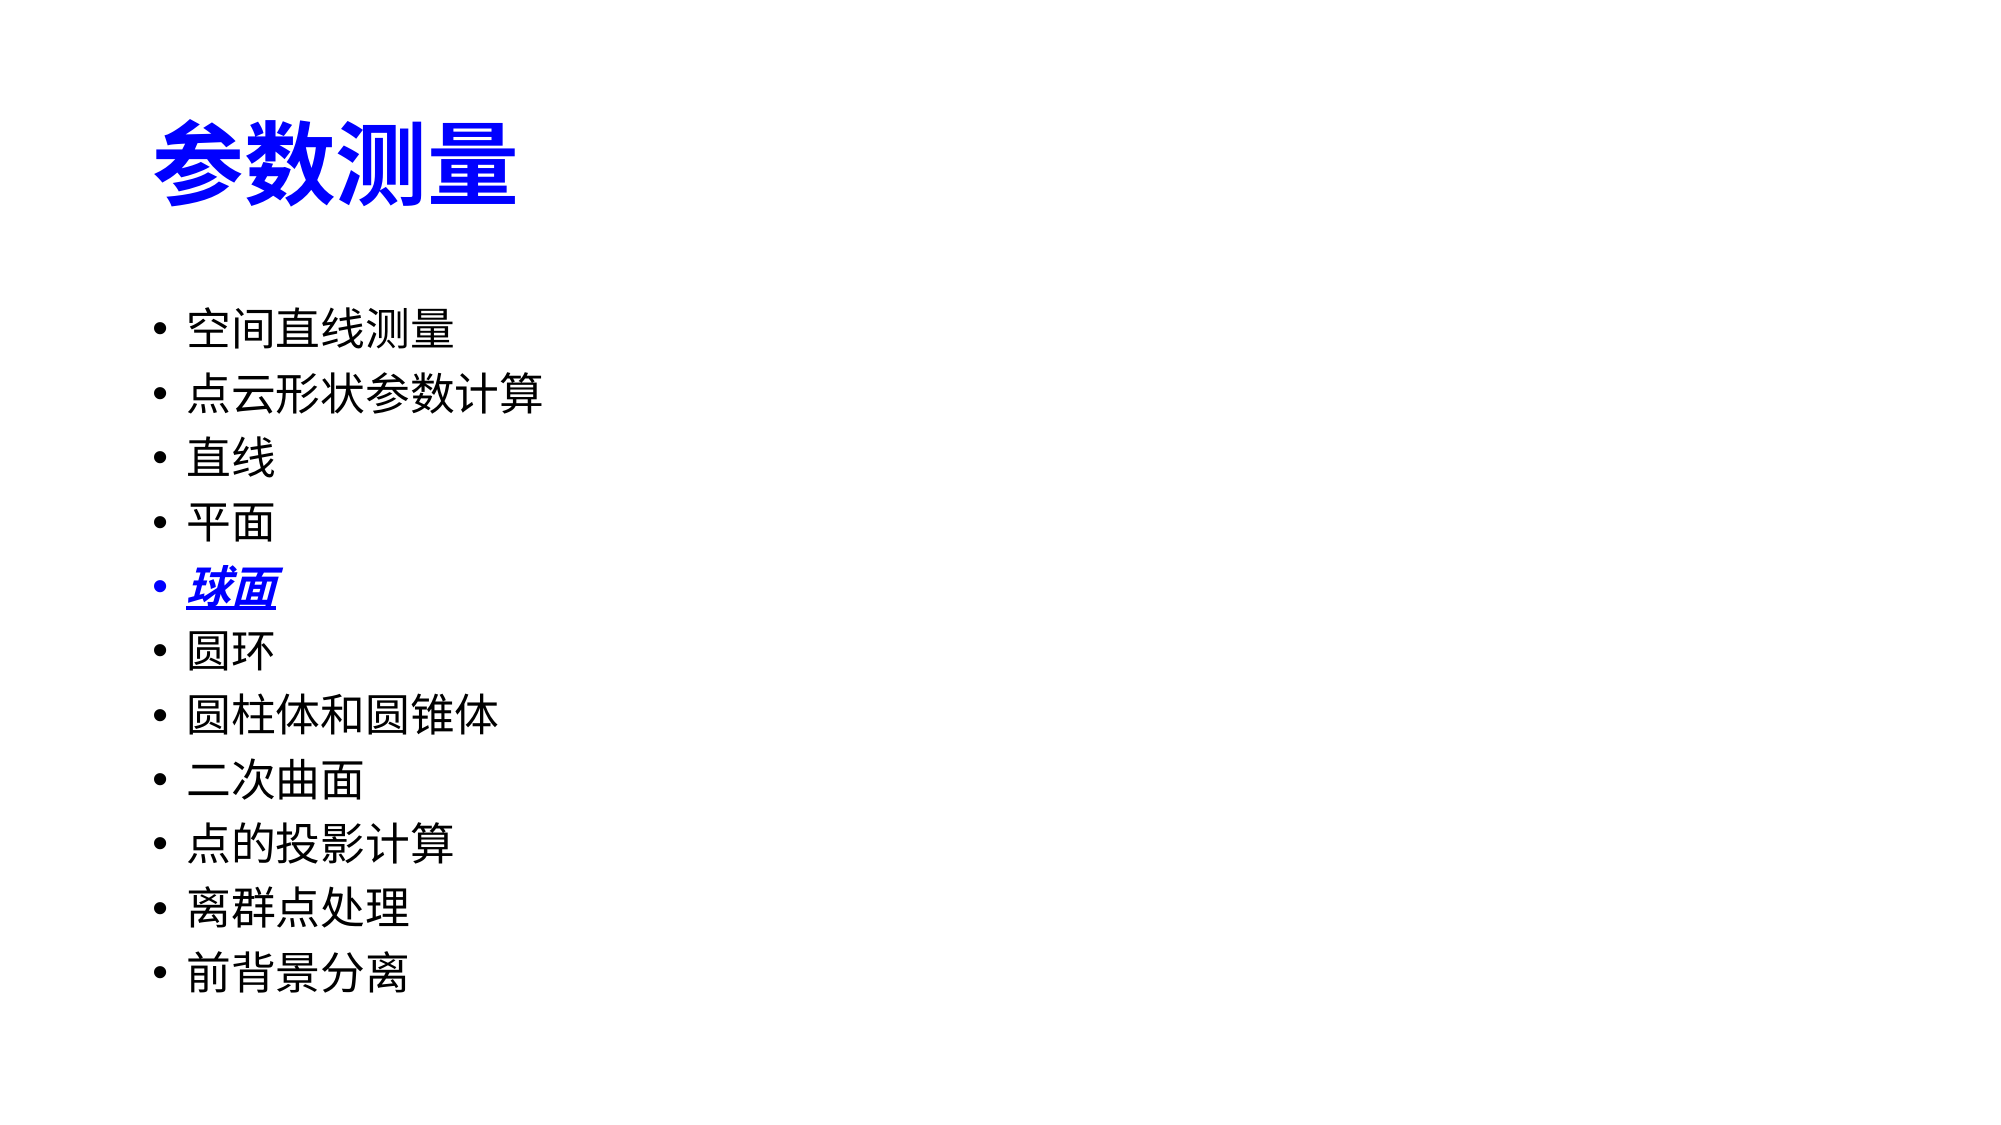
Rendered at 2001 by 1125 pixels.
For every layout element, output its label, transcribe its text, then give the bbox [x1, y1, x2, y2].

title 参数测量 [137, 59, 1863, 278]
list 空间直线测量 点云形状参数计算 直线 平面 球面 圆环 圆柱体和圆锥体 二次曲面 点的投影计算 离群点处理 前背景分离 [137, 299, 1863, 1014]
